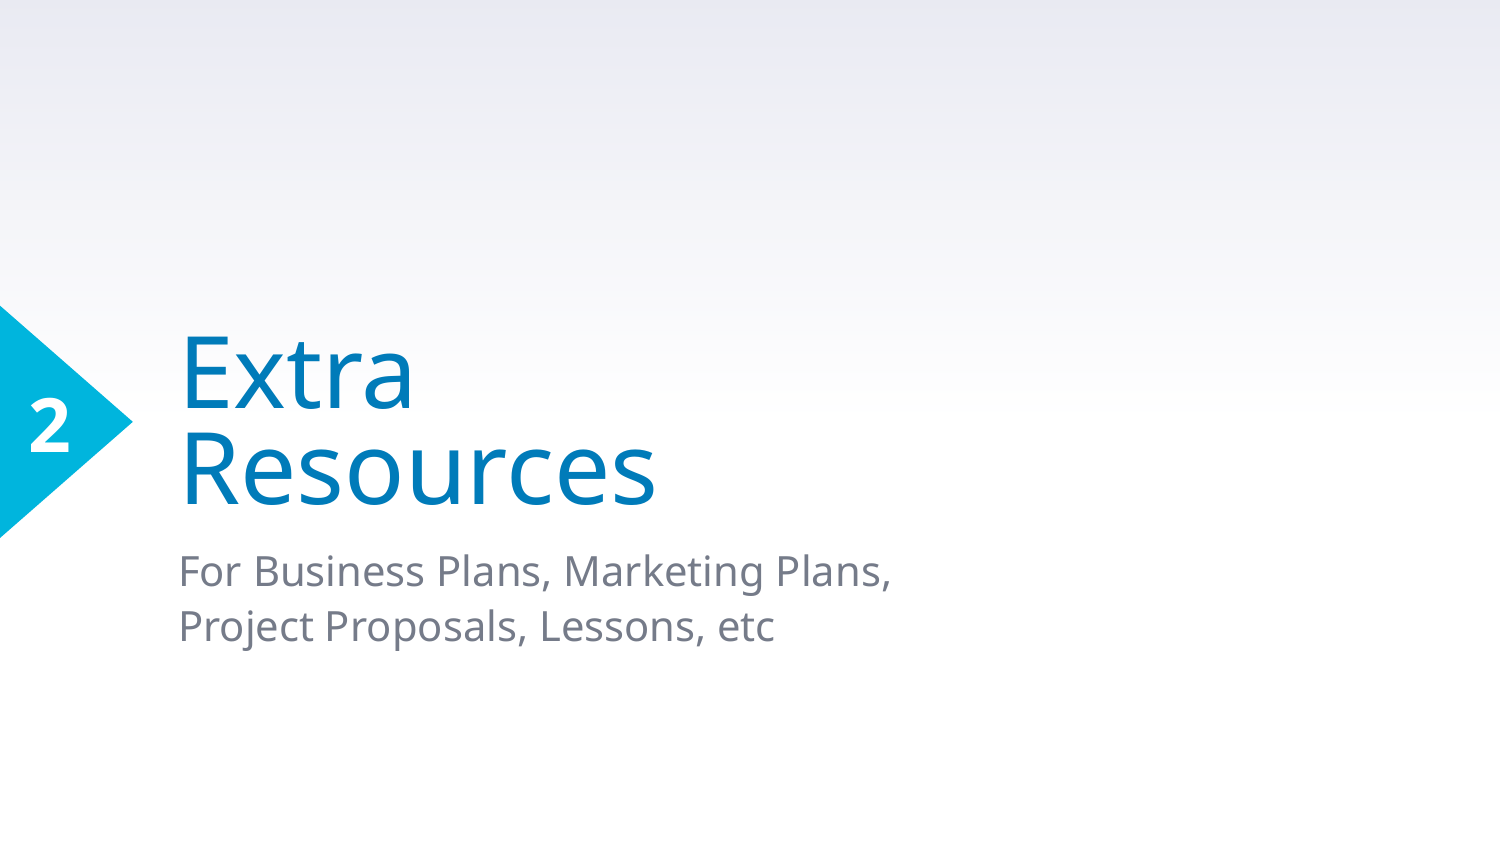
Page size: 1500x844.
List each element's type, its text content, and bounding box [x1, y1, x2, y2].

text_box 2 [0, 306, 100, 540]
subtitle For Business Plans, Marketing Plans, Project Proposals, Lessons, etc [178, 539, 913, 603]
title Extra Resources [178, 333, 913, 524]
